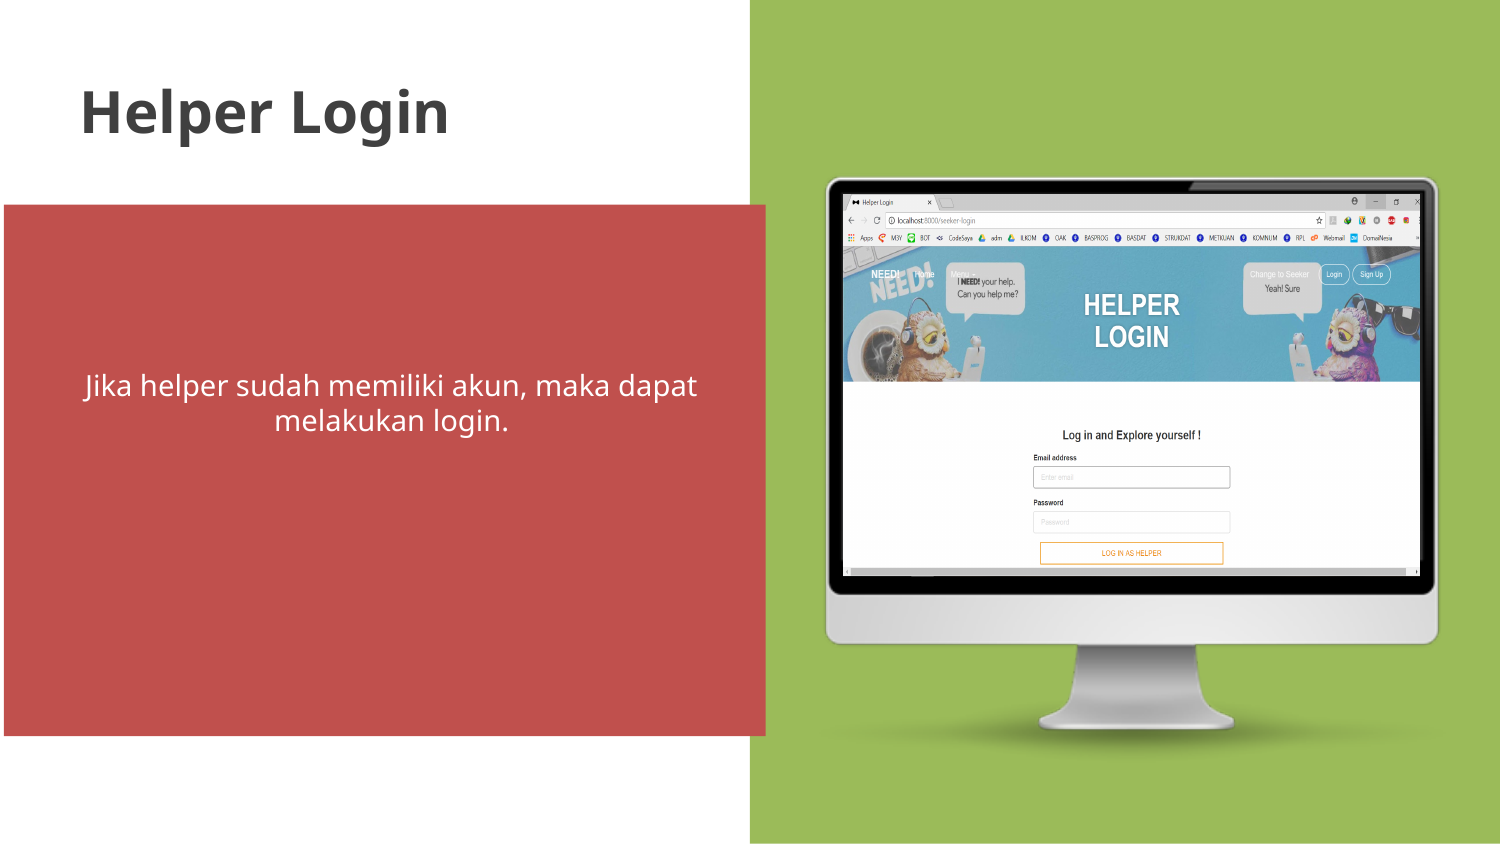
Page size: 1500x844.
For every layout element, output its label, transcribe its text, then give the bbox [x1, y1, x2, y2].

picture [819, 173, 1446, 763]
text_box Helper Login [64, 67, 668, 153]
text_box [2, 202, 768, 738]
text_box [63, 331, 737, 446]
